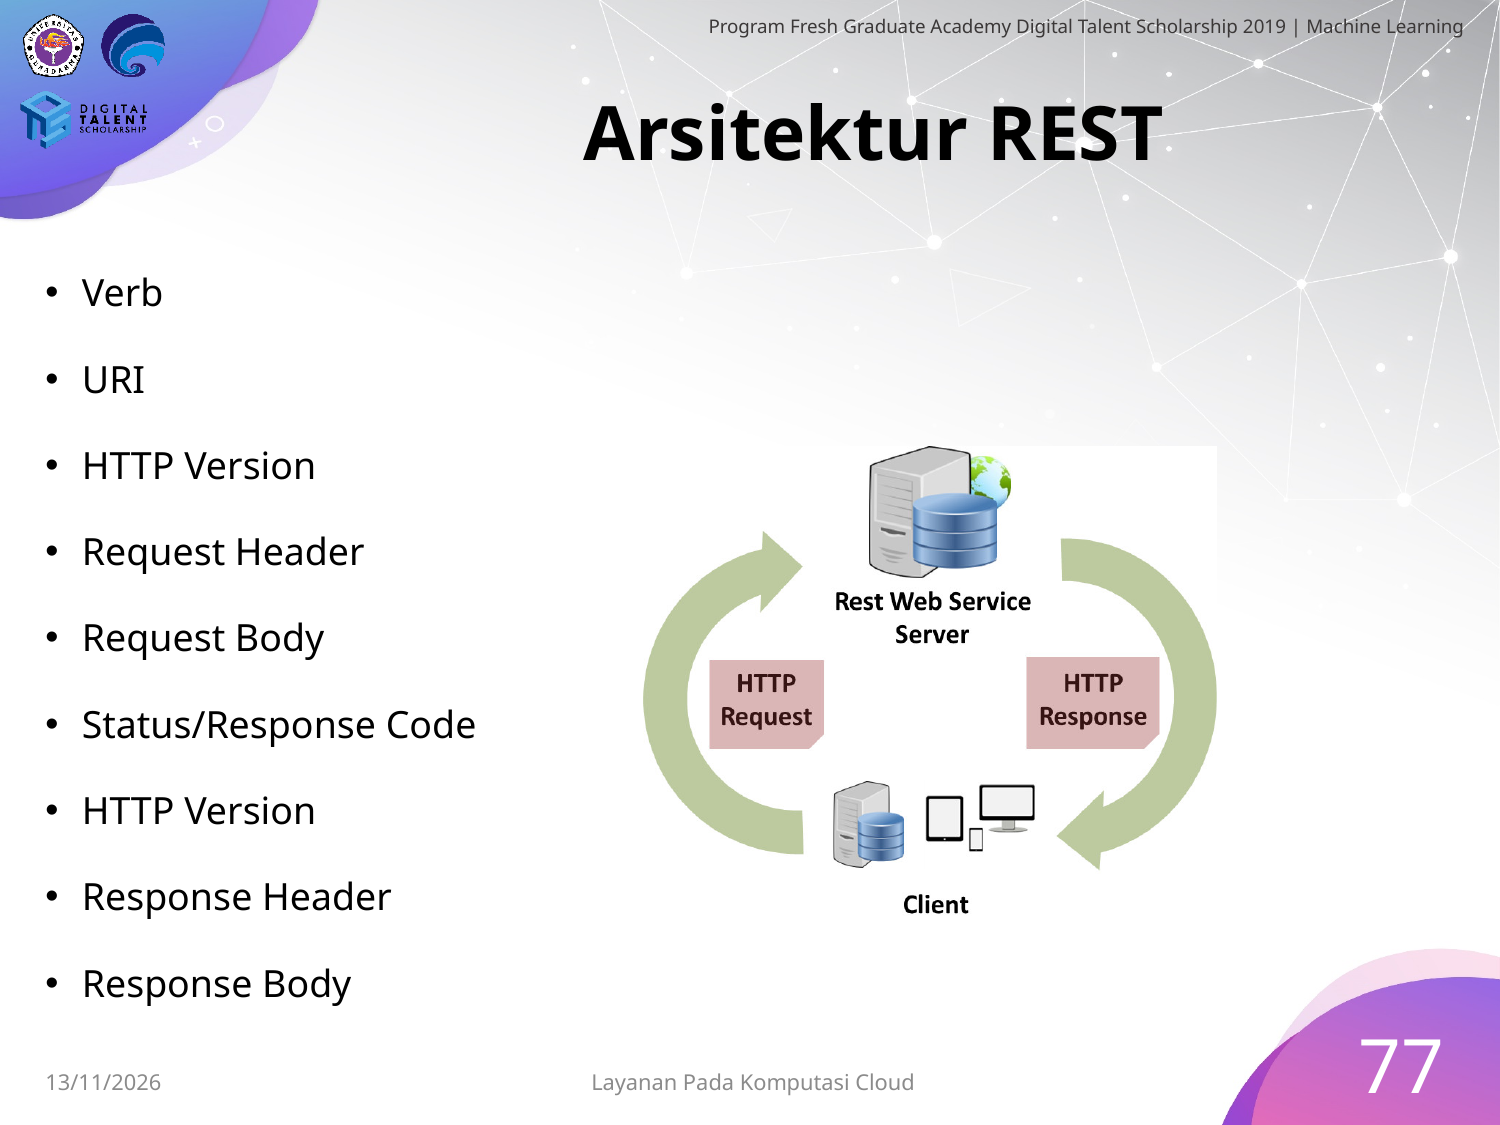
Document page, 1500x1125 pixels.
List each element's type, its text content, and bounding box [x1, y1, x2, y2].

title Arsitektur REST [271, 66, 1477, 207]
picture [0, 0, 1500, 1125]
footer Layanan Pada Komputasi Cloud [386, 1053, 1121, 1114]
slide_number 77 [1327, 1025, 1477, 1115]
list Verb URI HTTP Version Request Header Request Body Status/Response Code HTTP Version Response Header Response Body [30, 238, 1477, 1014]
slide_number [30, 1053, 272, 1114]
